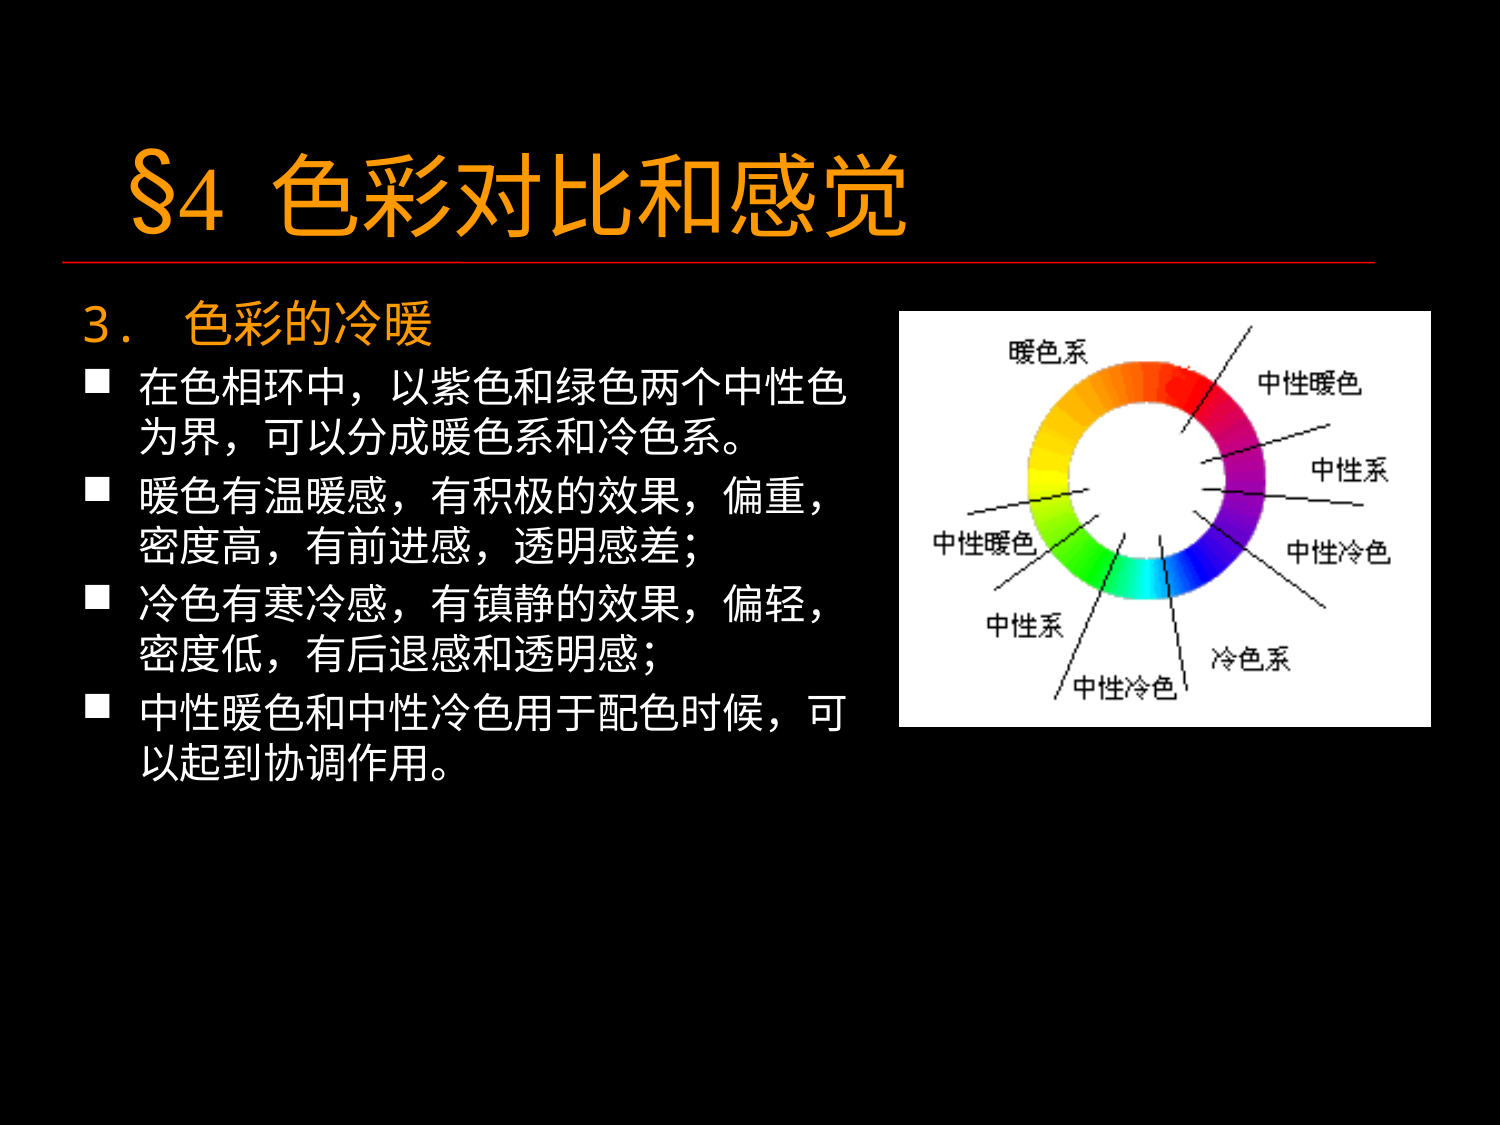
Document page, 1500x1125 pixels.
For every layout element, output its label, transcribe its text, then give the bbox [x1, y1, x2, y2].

picture [899, 311, 1431, 728]
title 4 色彩对比和感觉 [112, 99, 1388, 288]
list 3. 色彩的冷暖 在色相环中，以紫色和绿色两个中性色为界，可以分成暖色系和冷色系。 暖色有温暖感，有积极的效果，偏重，密度高，有前进感，透明感差； 冷色有寒冷感，有镇静的效果，偏轻，密度低，有后退感和透明感； 中性暖色和中性冷色用于配色时候，可以起到协调作用。 [66, 285, 887, 1023]
